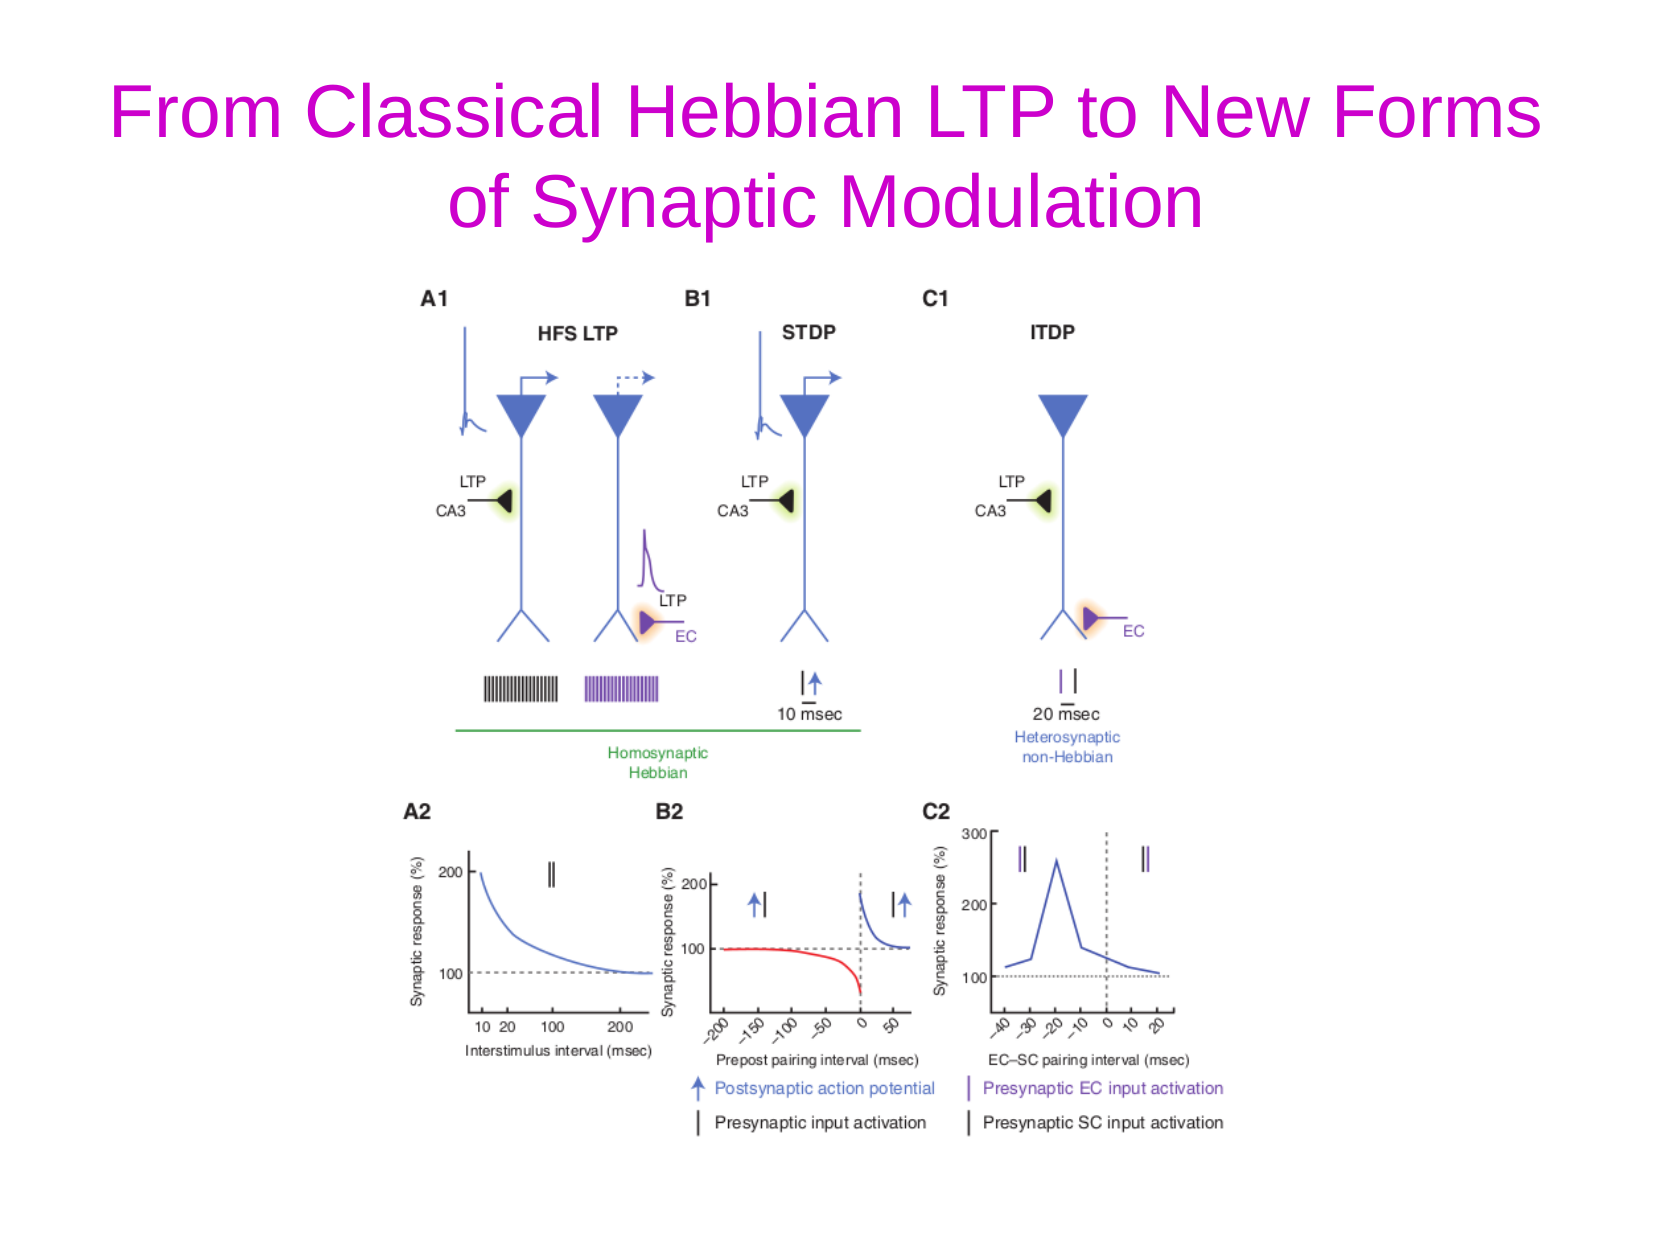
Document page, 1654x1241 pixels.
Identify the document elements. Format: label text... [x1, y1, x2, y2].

picture [299, 256, 1337, 1159]
text_box From Classical Hebbian LTP to New Forms of Synaptic Modulation [82, 49, 1571, 257]
